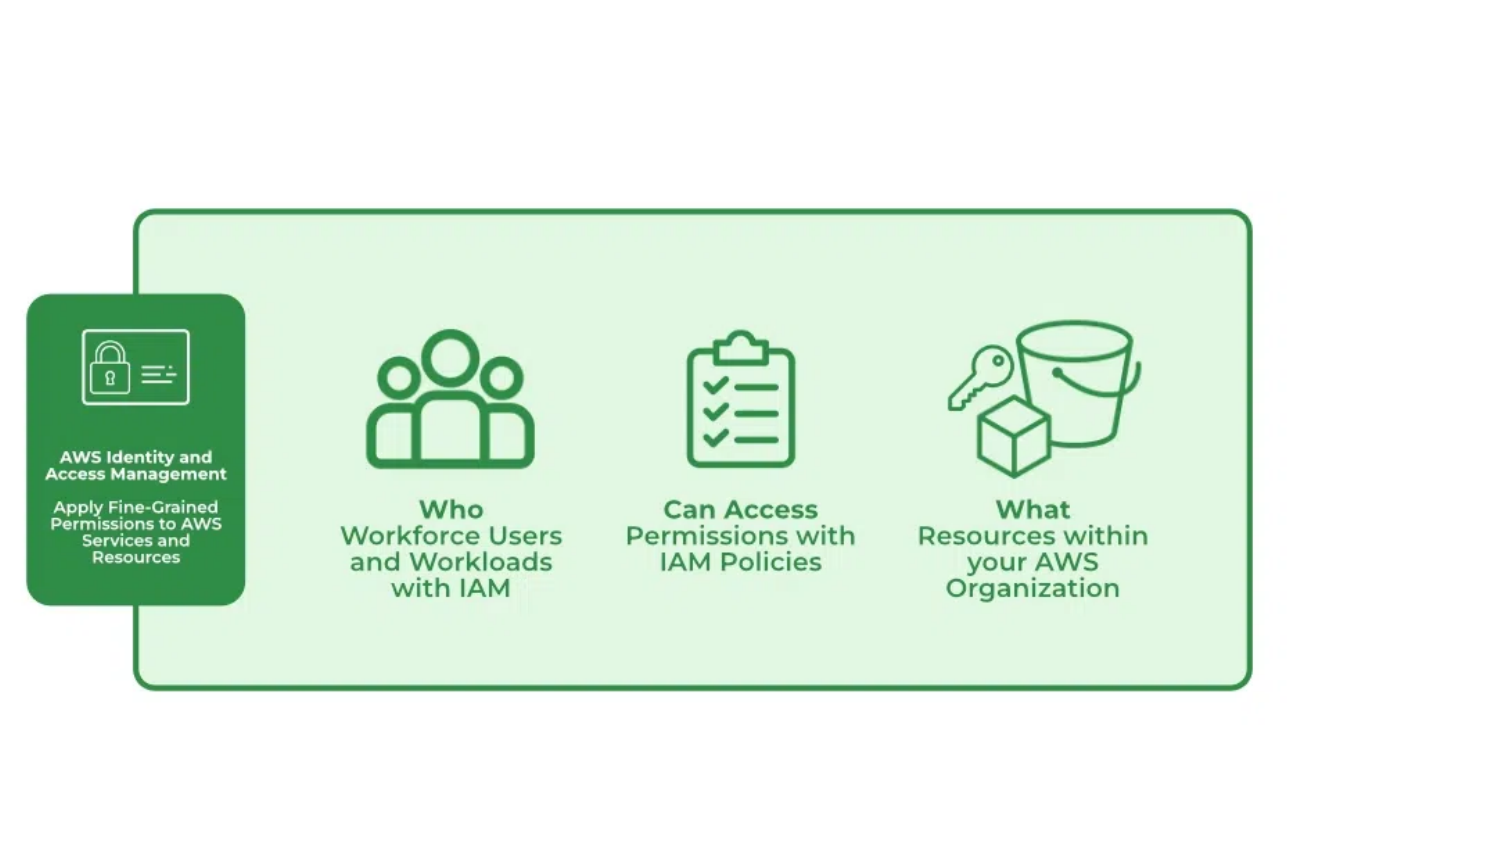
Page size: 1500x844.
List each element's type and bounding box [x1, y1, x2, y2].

picture [0, 103, 1387, 798]
